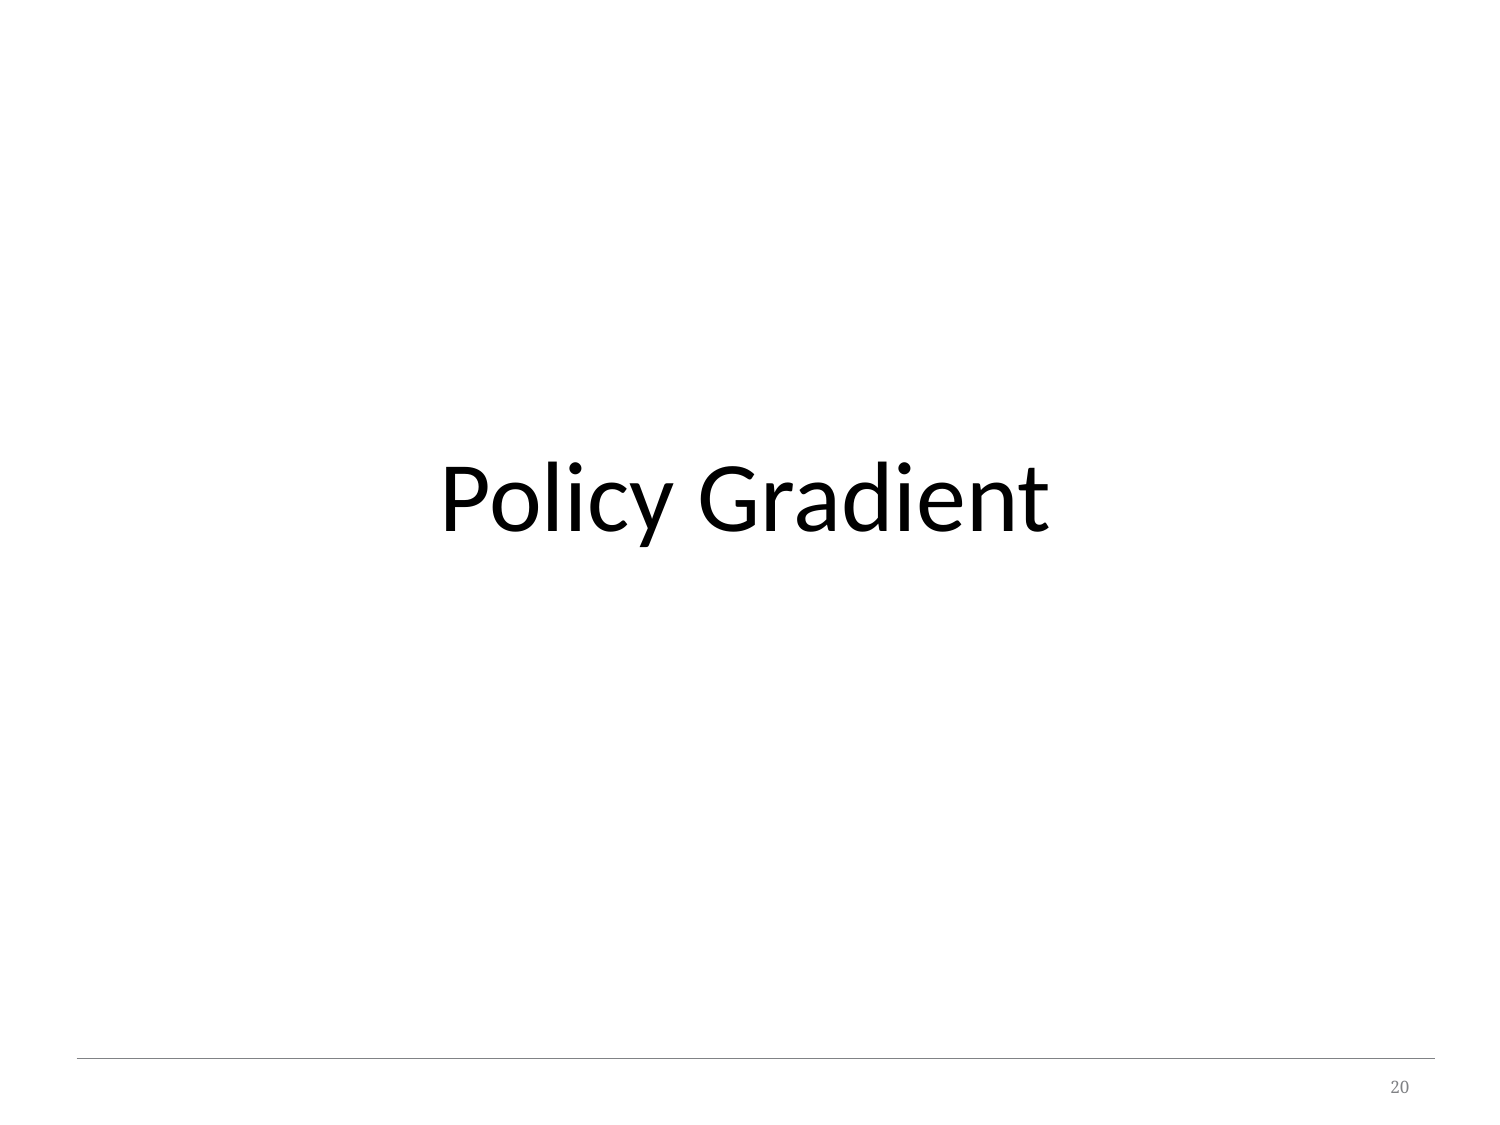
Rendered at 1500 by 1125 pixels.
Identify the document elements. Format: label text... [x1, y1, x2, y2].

text_box Policy Gradient [424, 424, 1096, 559]
slide_number 20 [1175, 1057, 1425, 1118]
